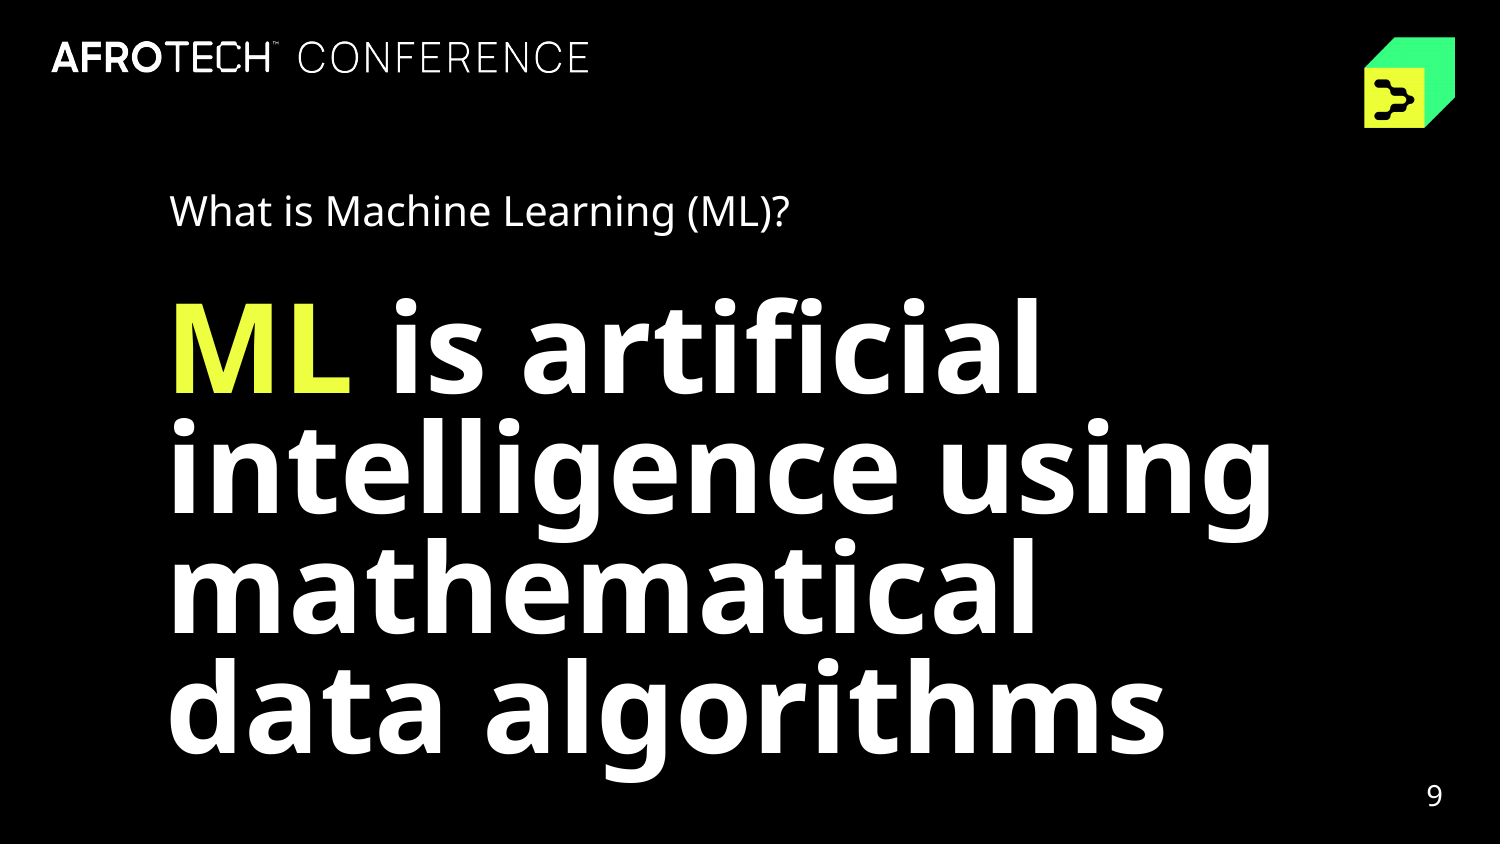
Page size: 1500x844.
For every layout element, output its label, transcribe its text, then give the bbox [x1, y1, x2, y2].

picture [1364, 37, 1455, 128]
slide_number 9 [1389, 764, 1480, 830]
picture [51, 41, 588, 73]
text_box What is Machine Learning (ML)? [169, 193, 952, 235]
text_box ML is artificial intelligence using mathematical data algorithms [150, 310, 1366, 765]
